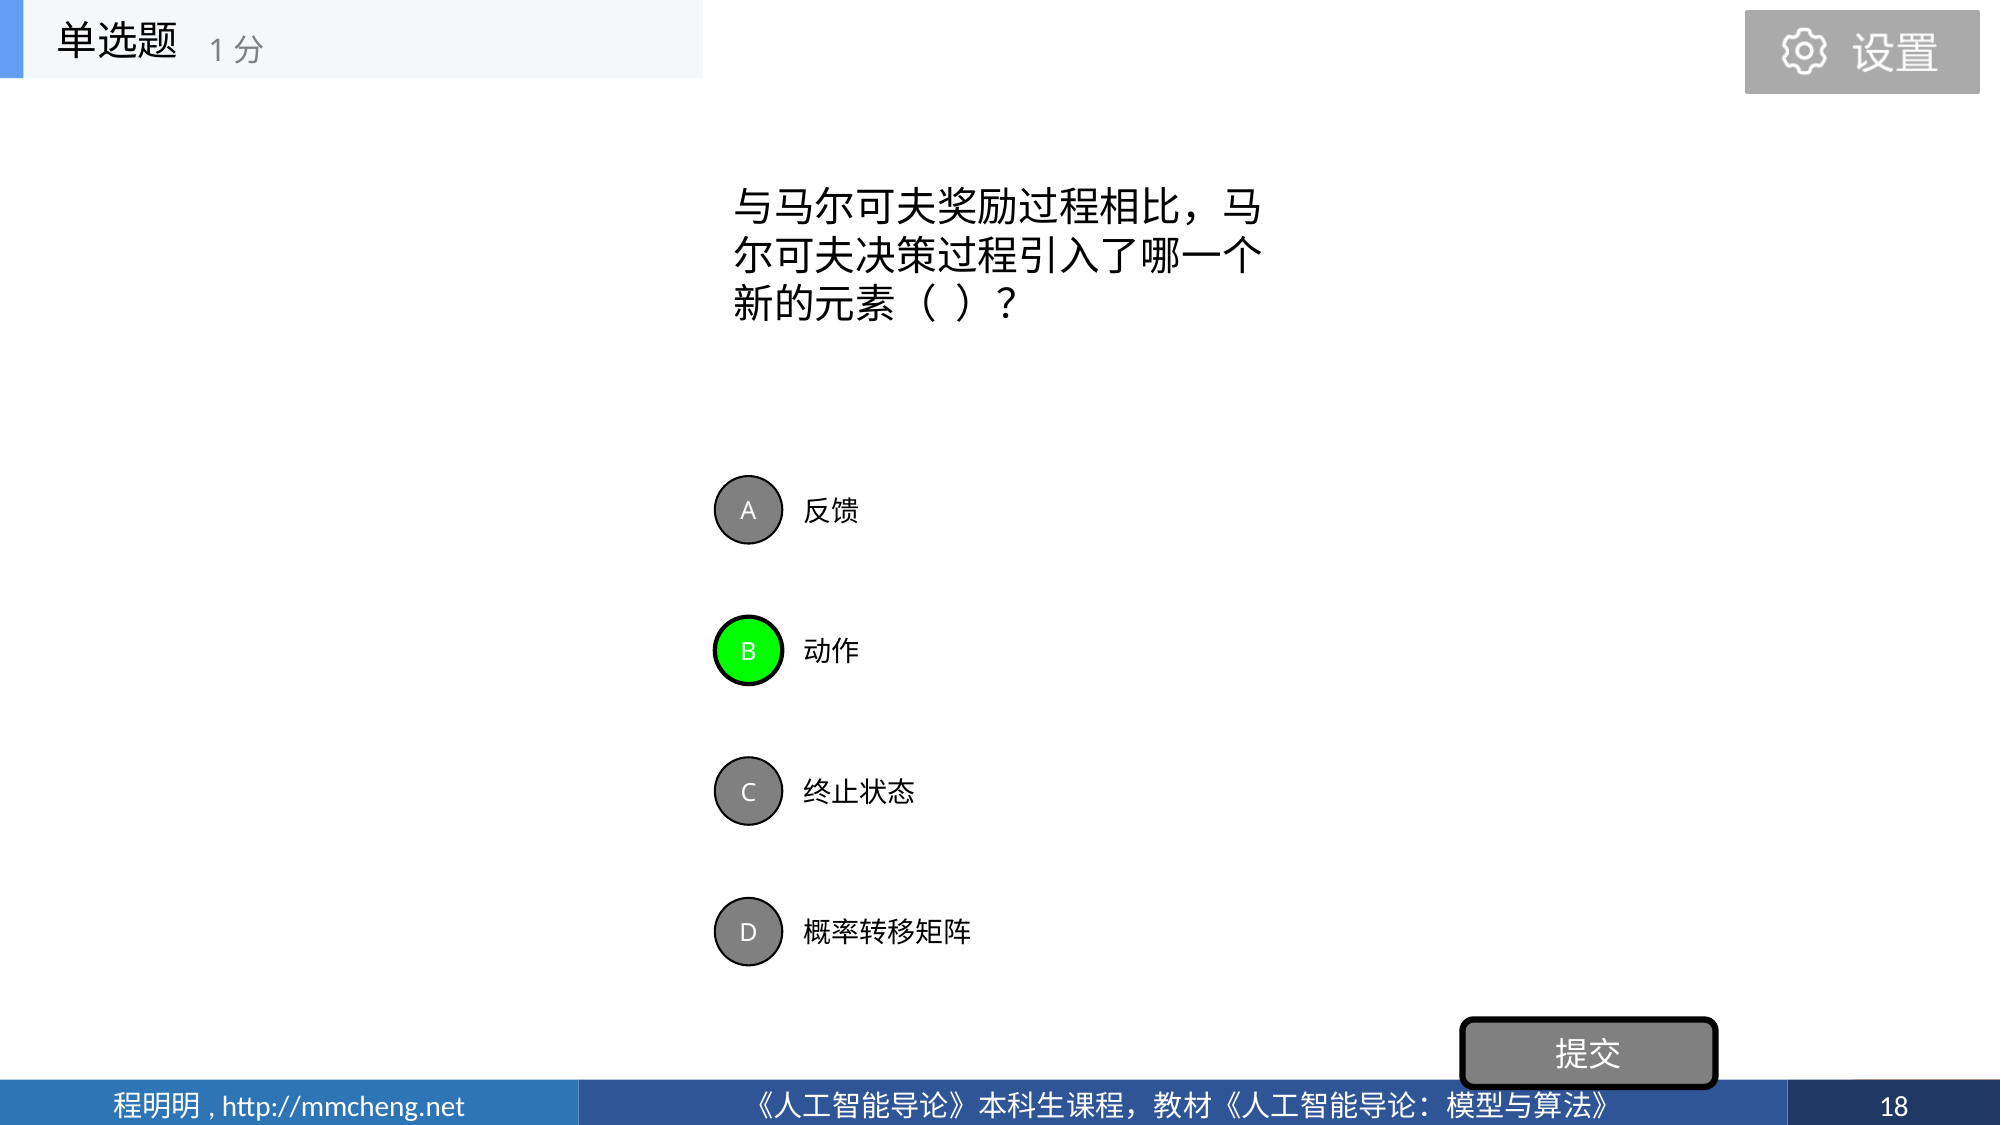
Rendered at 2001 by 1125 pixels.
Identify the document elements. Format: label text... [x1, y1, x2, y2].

text_box 动作 [788, 597, 1282, 703]
text_box A [713, 475, 784, 545]
text_box D [713, 896, 784, 967]
text_box 概率转移矩阵 [788, 878, 1282, 985]
text_box C [713, 756, 784, 826]
text_box 提交 [1461, 1018, 1717, 1089]
text_box 与马尔可夫奖励过程相比，马尔可夫决策过程引入了哪一个新的元素（ ）？ [718, 78, 1282, 430]
text_box 反馈 [788, 456, 1282, 563]
text_box B [713, 615, 784, 686]
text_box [0, 0, 704, 81]
picture [1745, 10, 1980, 94]
text_box 终止状态 [788, 738, 1282, 844]
